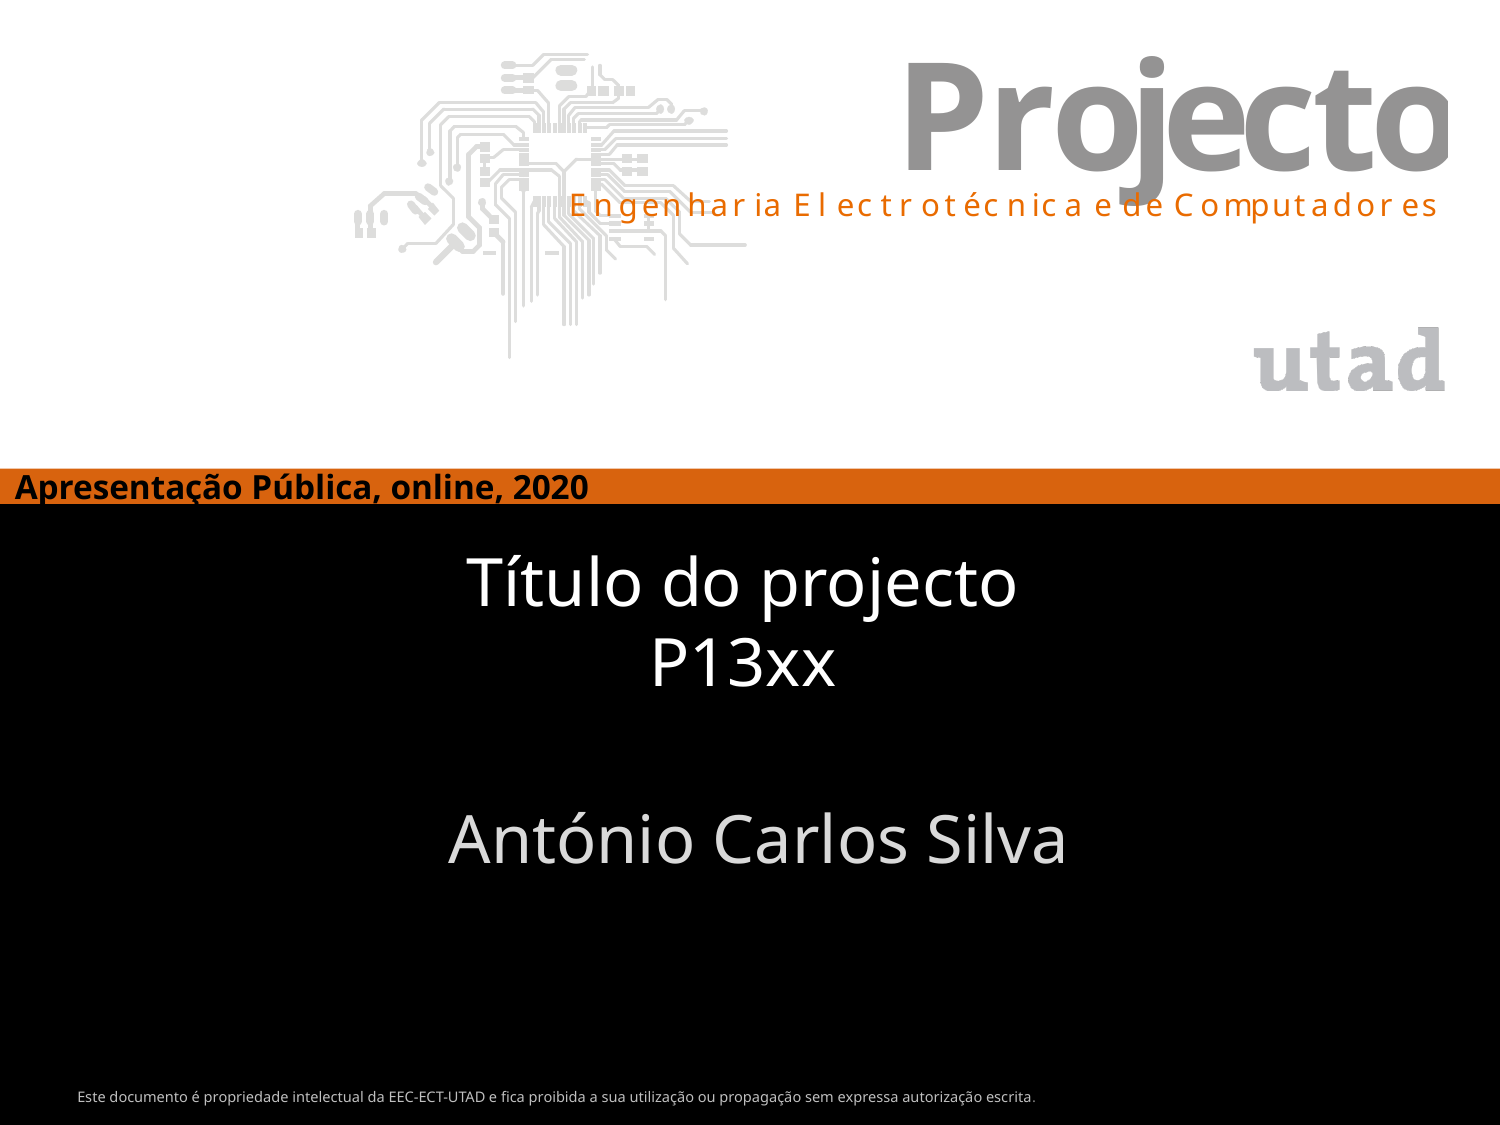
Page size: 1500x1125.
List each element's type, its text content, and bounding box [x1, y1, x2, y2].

subtitle António Carlos Silva [234, 789, 1285, 961]
title Título do projecto P13xx [105, 532, 1381, 774]
